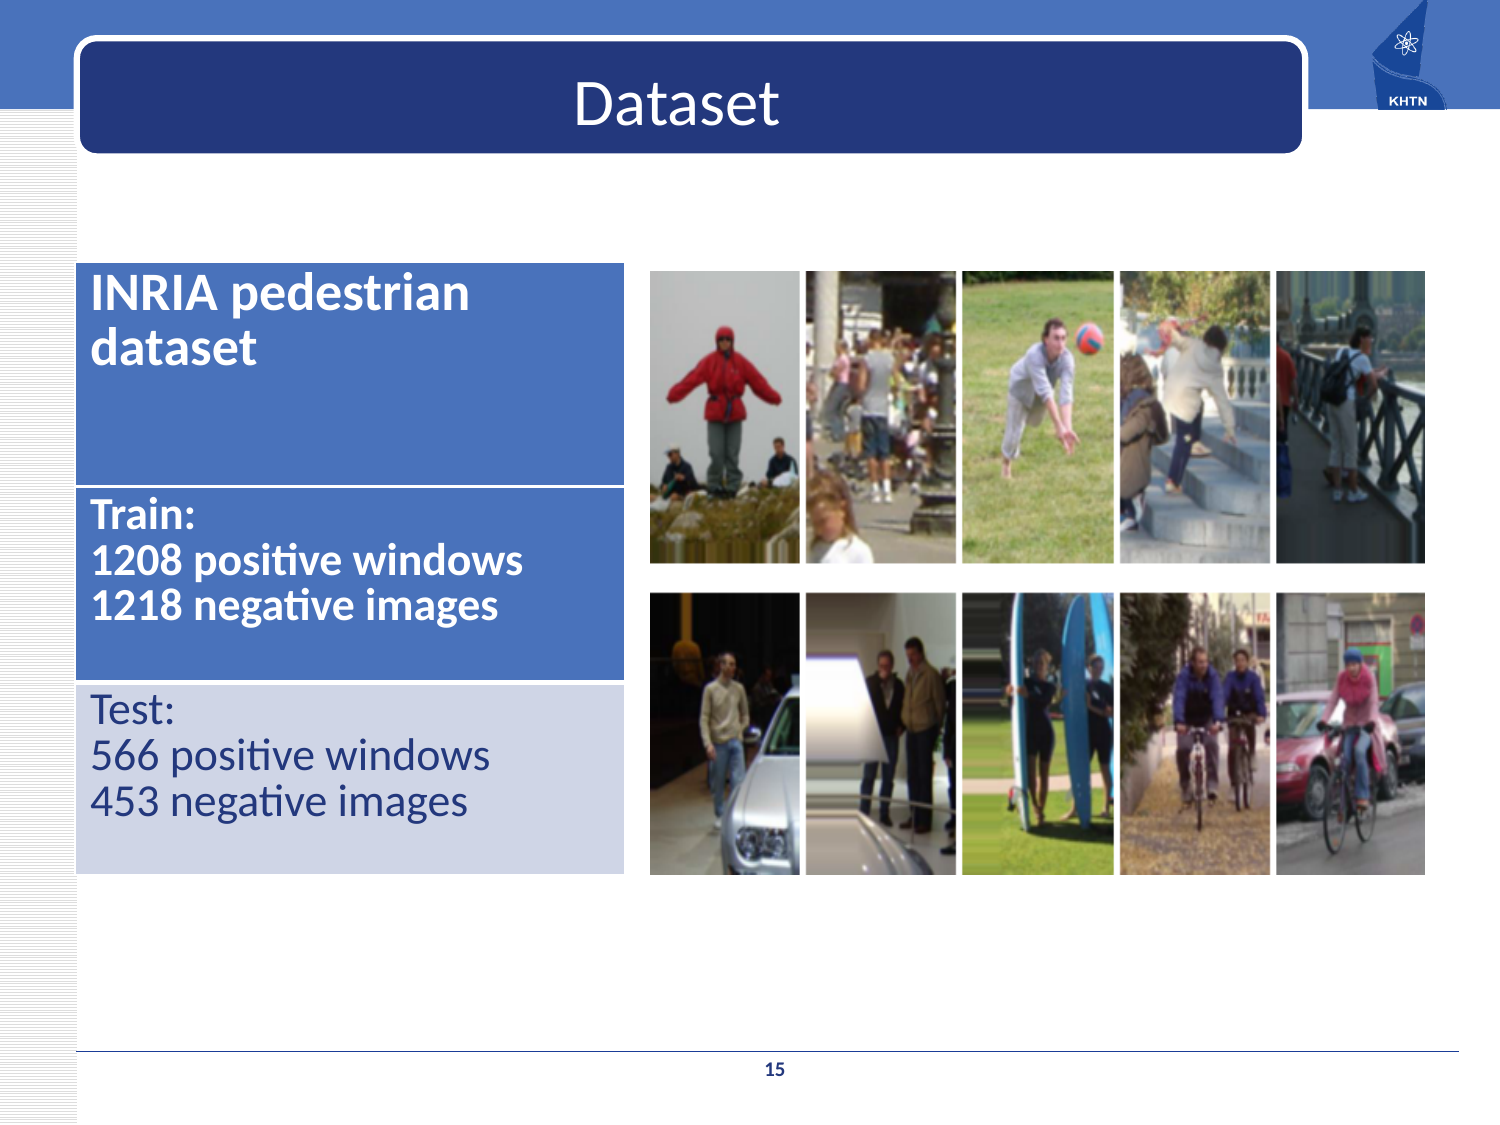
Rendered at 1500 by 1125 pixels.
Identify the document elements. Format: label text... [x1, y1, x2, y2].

picture [649, 271, 1426, 876]
table_header INRIA pedestrian dataset [76, 263, 624, 485]
table_header Train: 1208 positive windows 1218 negative images [76, 488, 624, 680]
picture [1372, 0, 1447, 110]
slide_number 15 [600, 1047, 950, 1083]
title Dataset [89, 52, 1265, 145]
table_cell Test: 566 positive windows 453 negative images [76, 685, 624, 874]
